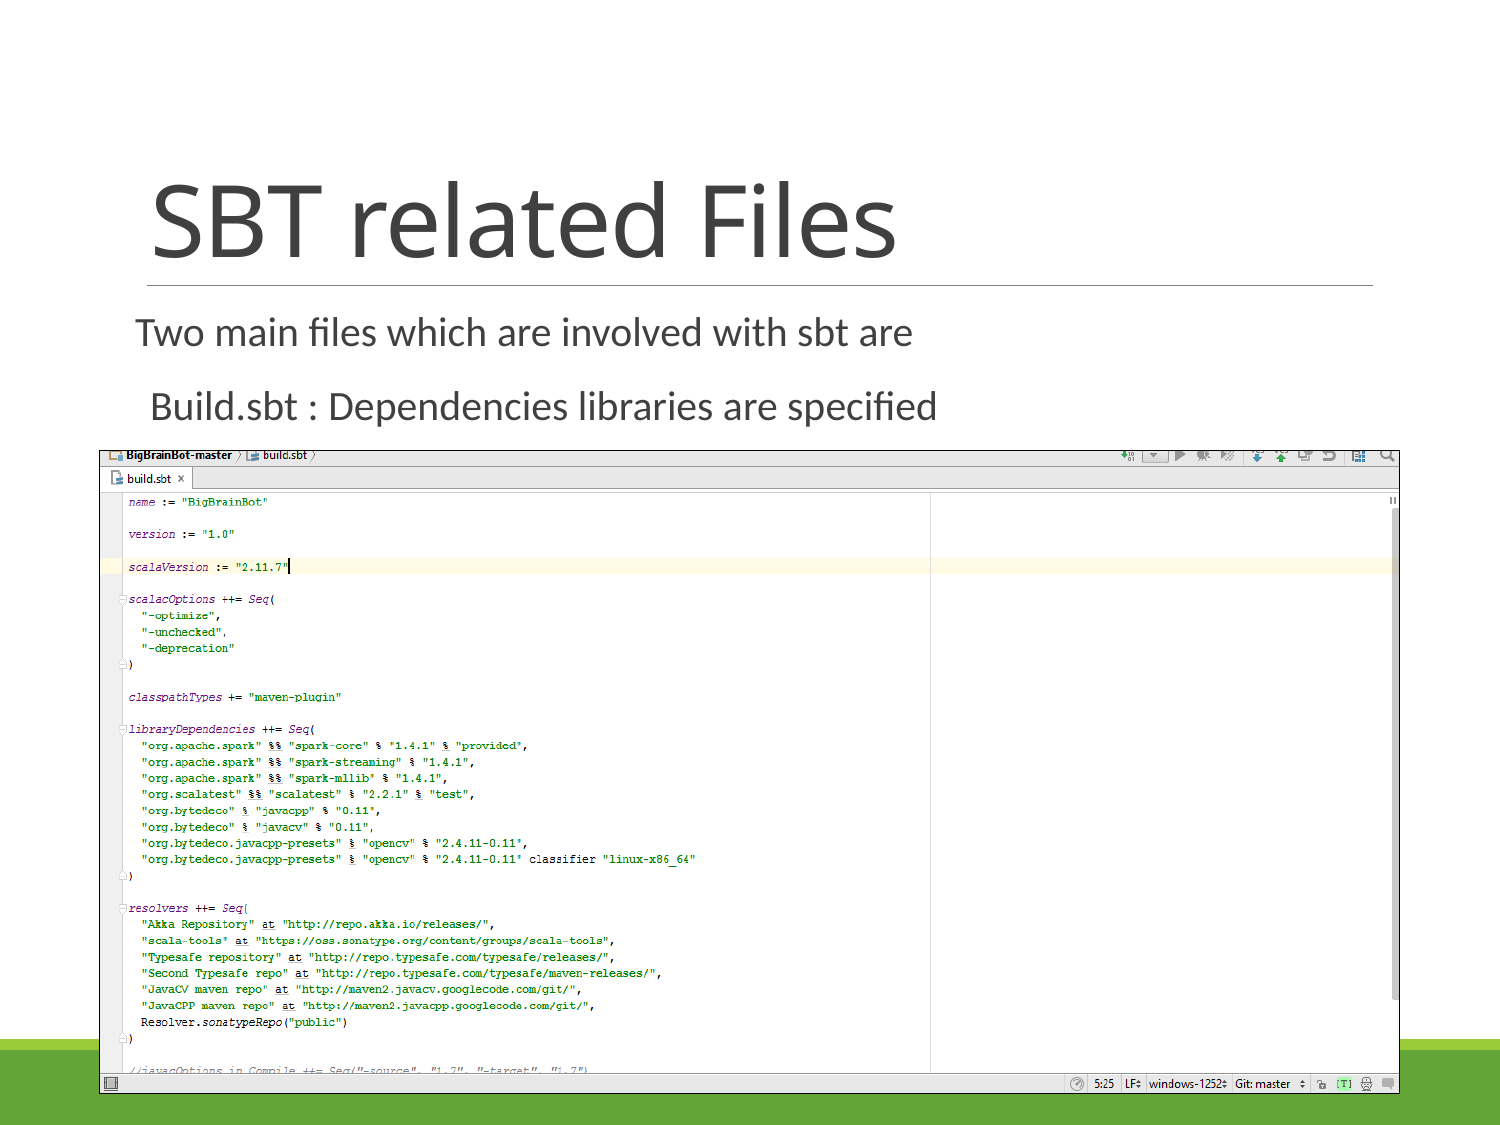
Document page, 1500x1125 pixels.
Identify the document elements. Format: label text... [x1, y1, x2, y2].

title SBT related Files [135, 47, 1373, 285]
list Two main files which are involved with sbt are Build.sbt : Dependencies libraries are specified [135, 302, 1373, 446]
picture [99, 449, 1401, 1094]
